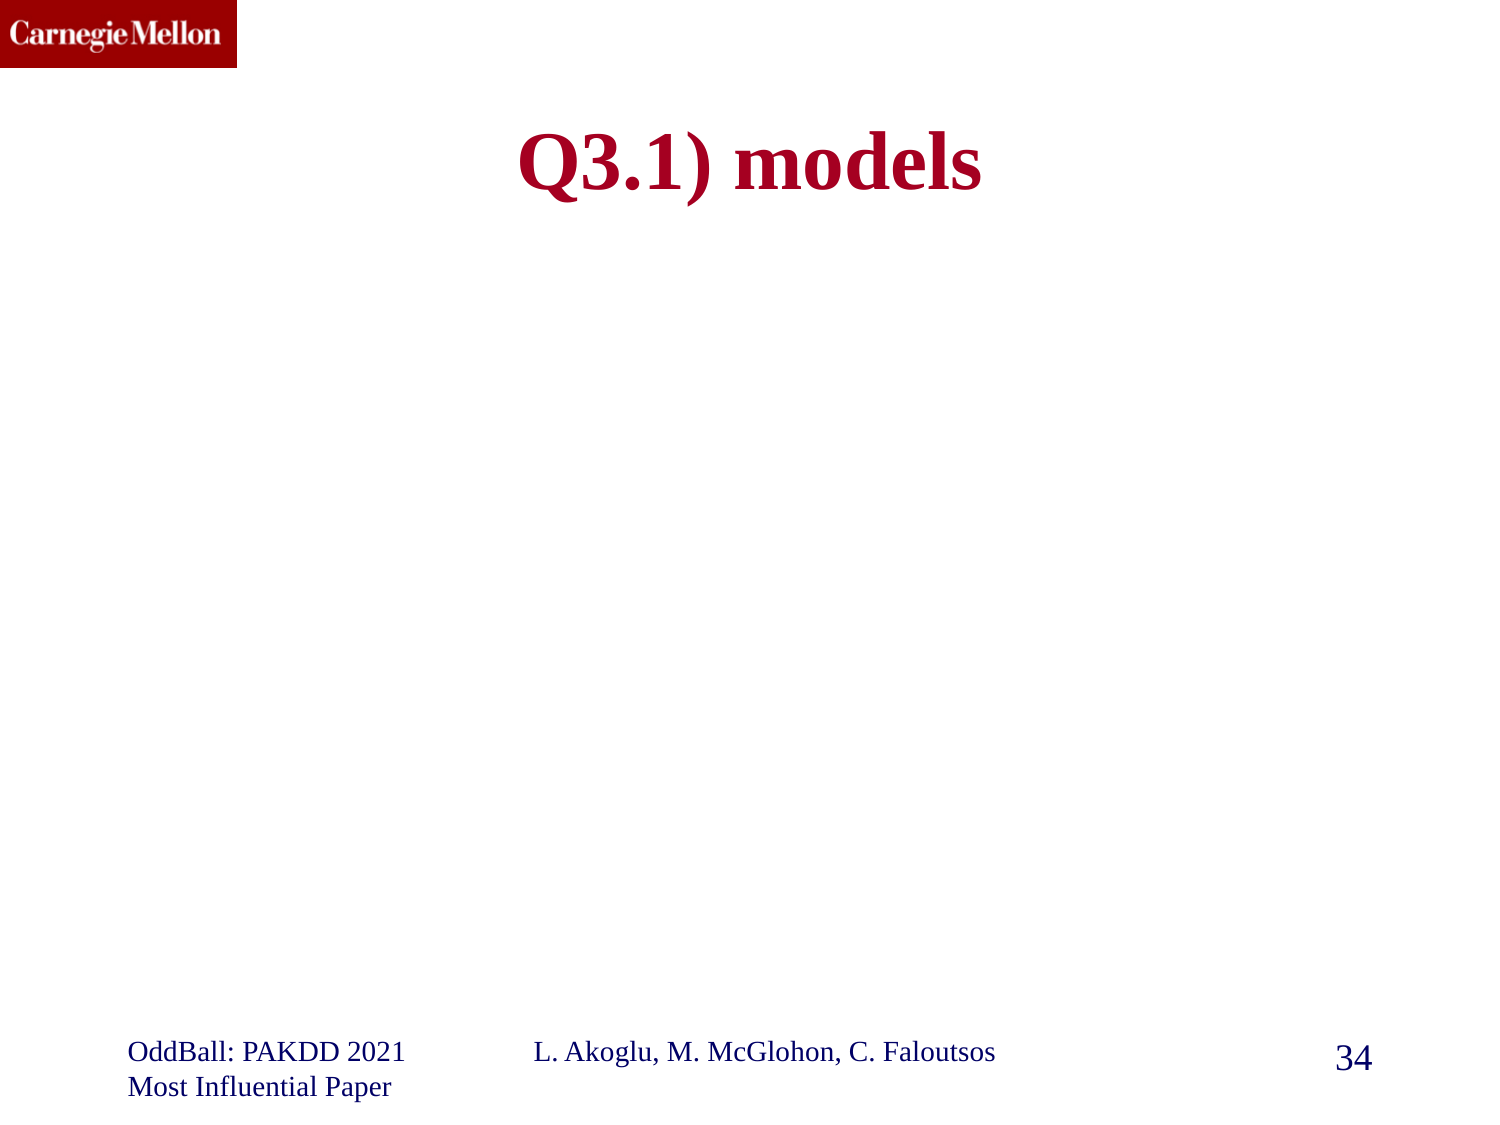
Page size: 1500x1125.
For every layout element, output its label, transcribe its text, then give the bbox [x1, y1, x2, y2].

slide_number 34 [1074, 1024, 1388, 1101]
footer L. Akoglu, M. McGlohon, C. Faloutsos [512, 1024, 1018, 1101]
slide_number OddBall: PAKDD 2021 Most Influential Paper [112, 1024, 426, 1101]
picture [0, 0, 237, 68]
title Q3.1) models [112, 99, 1388, 213]
